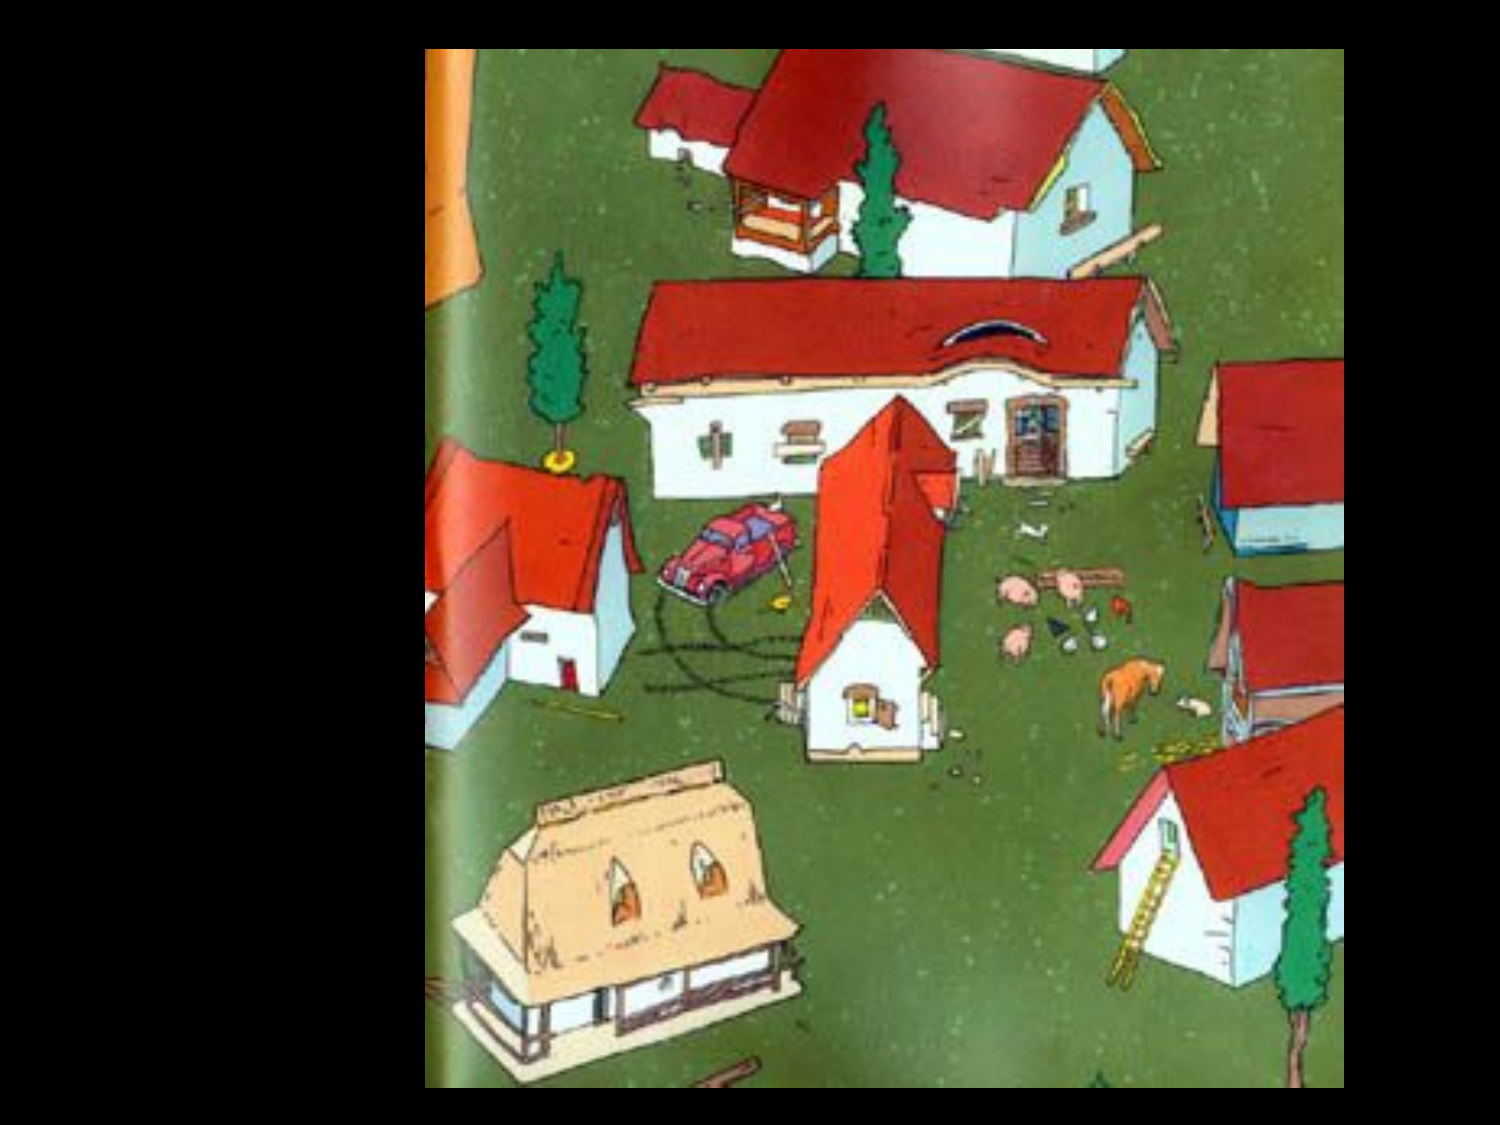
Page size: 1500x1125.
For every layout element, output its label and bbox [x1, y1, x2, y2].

list [424, 49, 1344, 1088]
